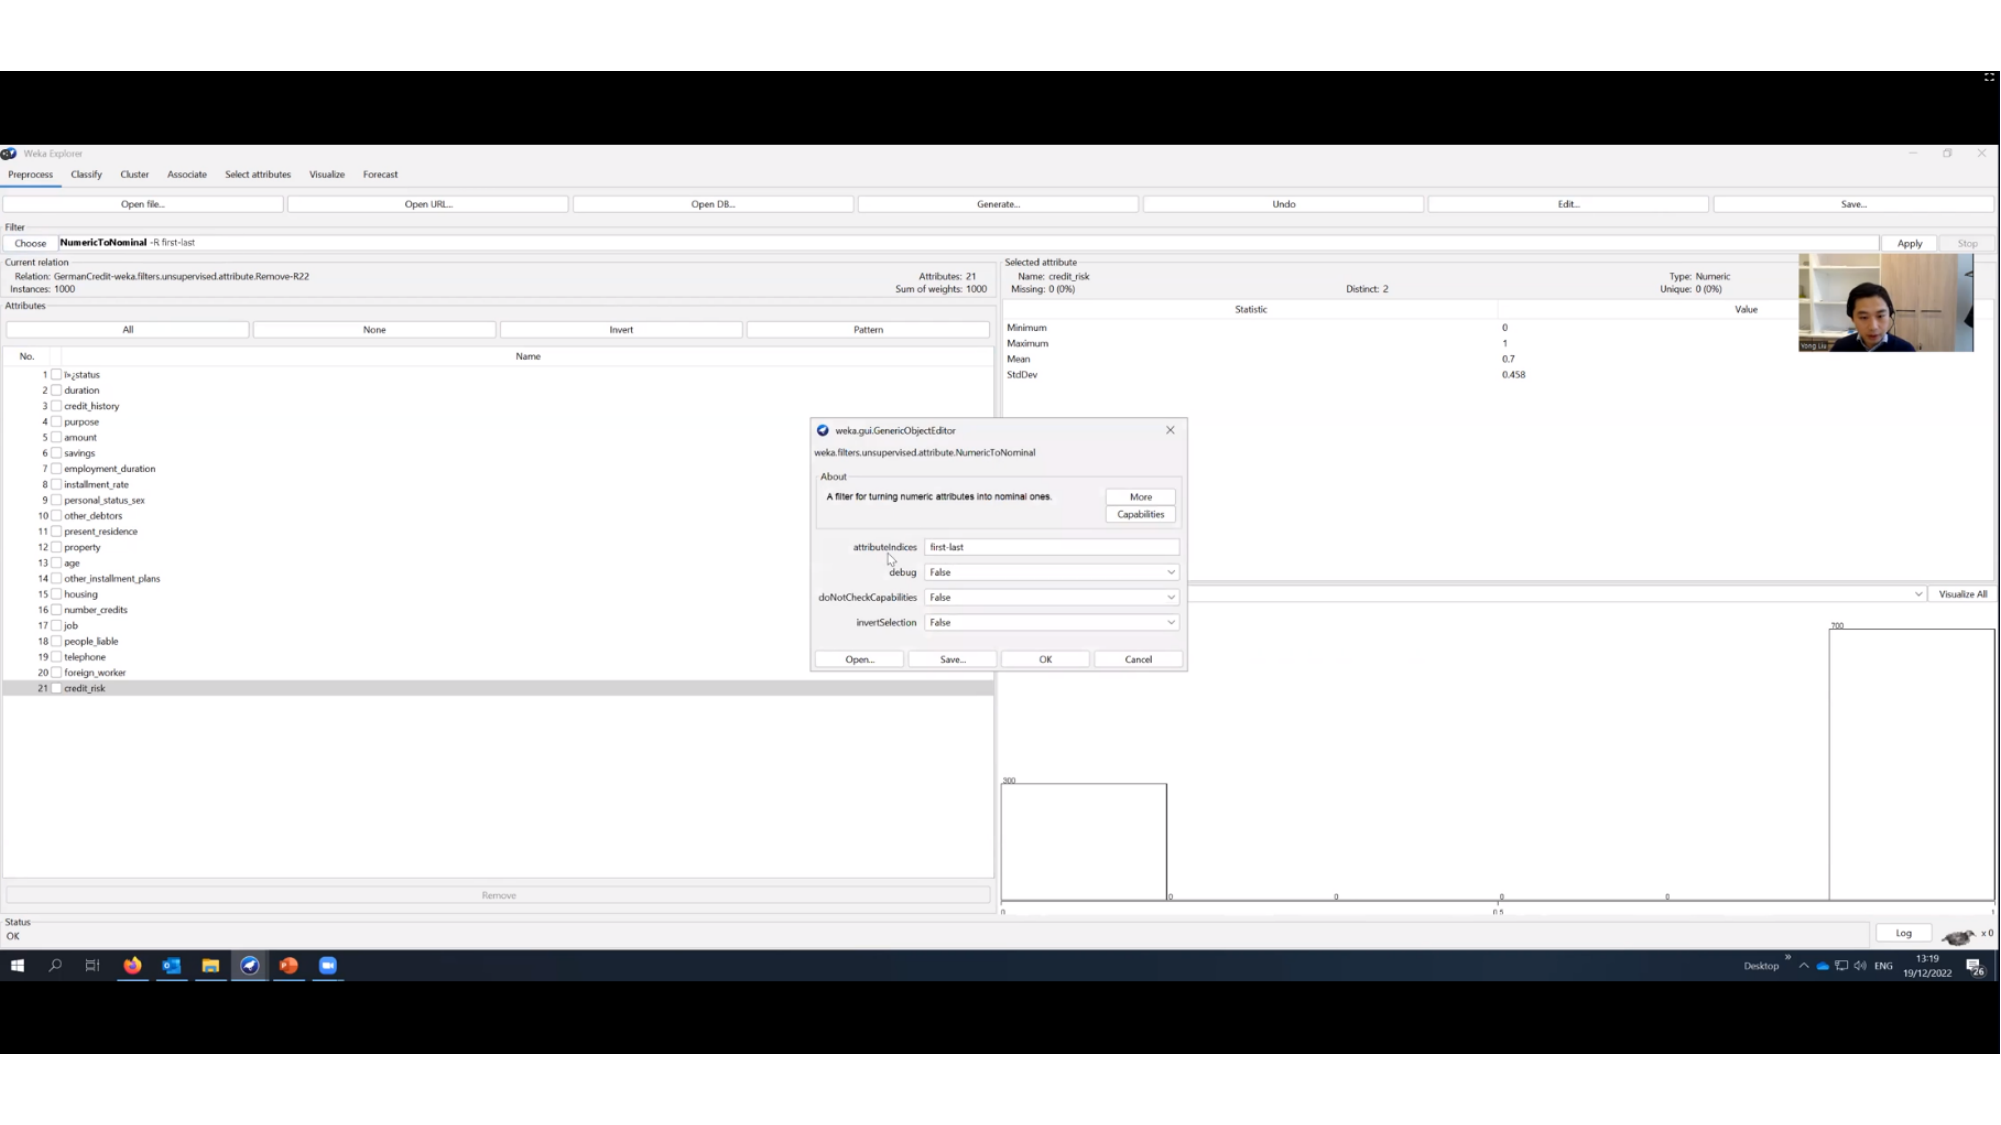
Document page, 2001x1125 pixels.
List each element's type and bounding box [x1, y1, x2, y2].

picture [0, 70, 2000, 1055]
